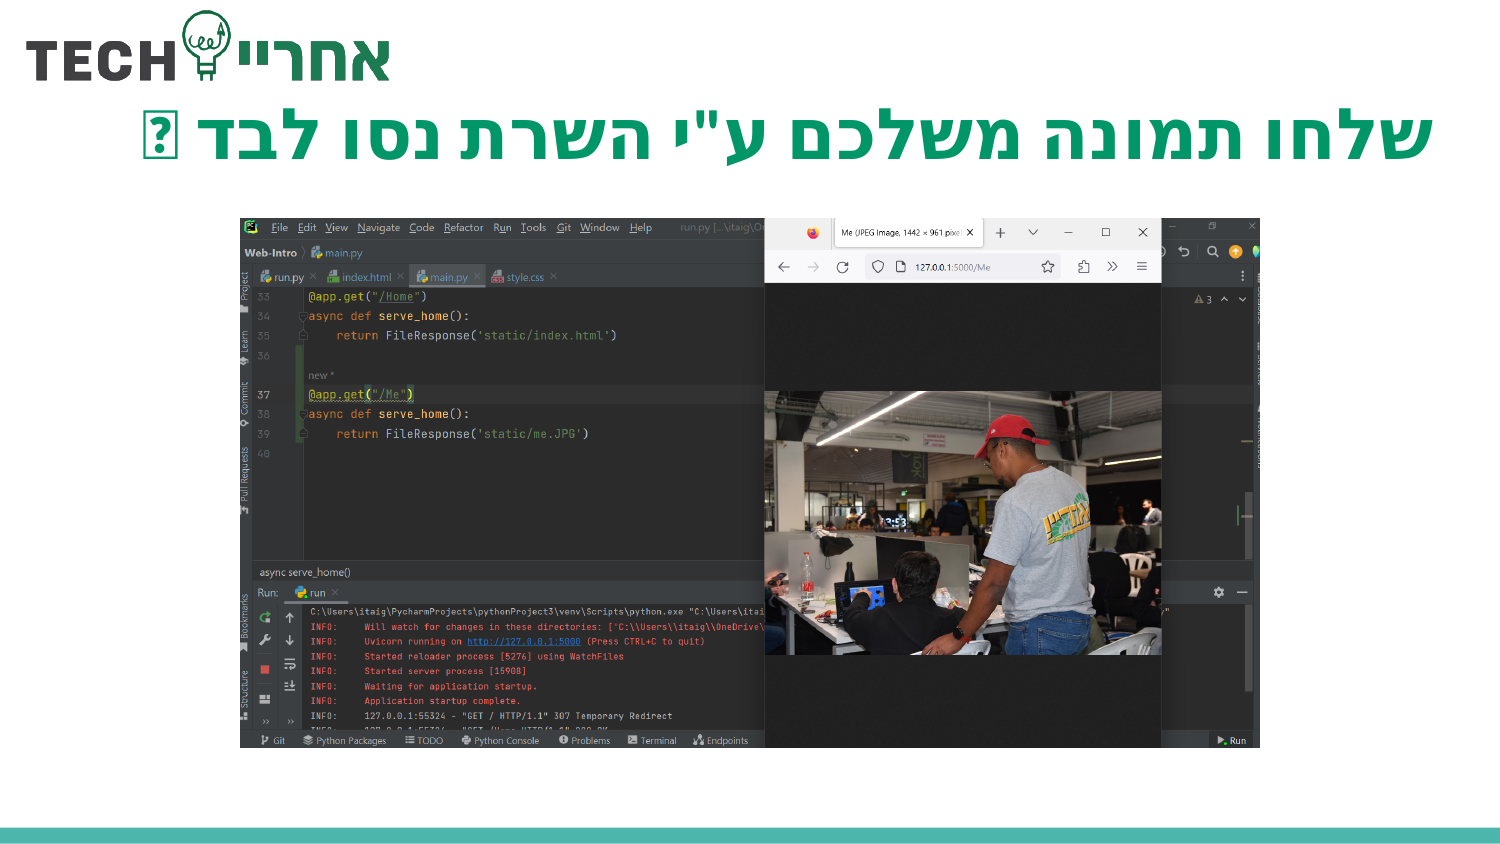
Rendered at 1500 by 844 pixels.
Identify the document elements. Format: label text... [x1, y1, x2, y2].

picture [0, 0, 440, 116]
title שלחו תמונה משלכם ע"י השרת נסו לבד  [51, 72, 1449, 189]
picture [239, 218, 1261, 749]
